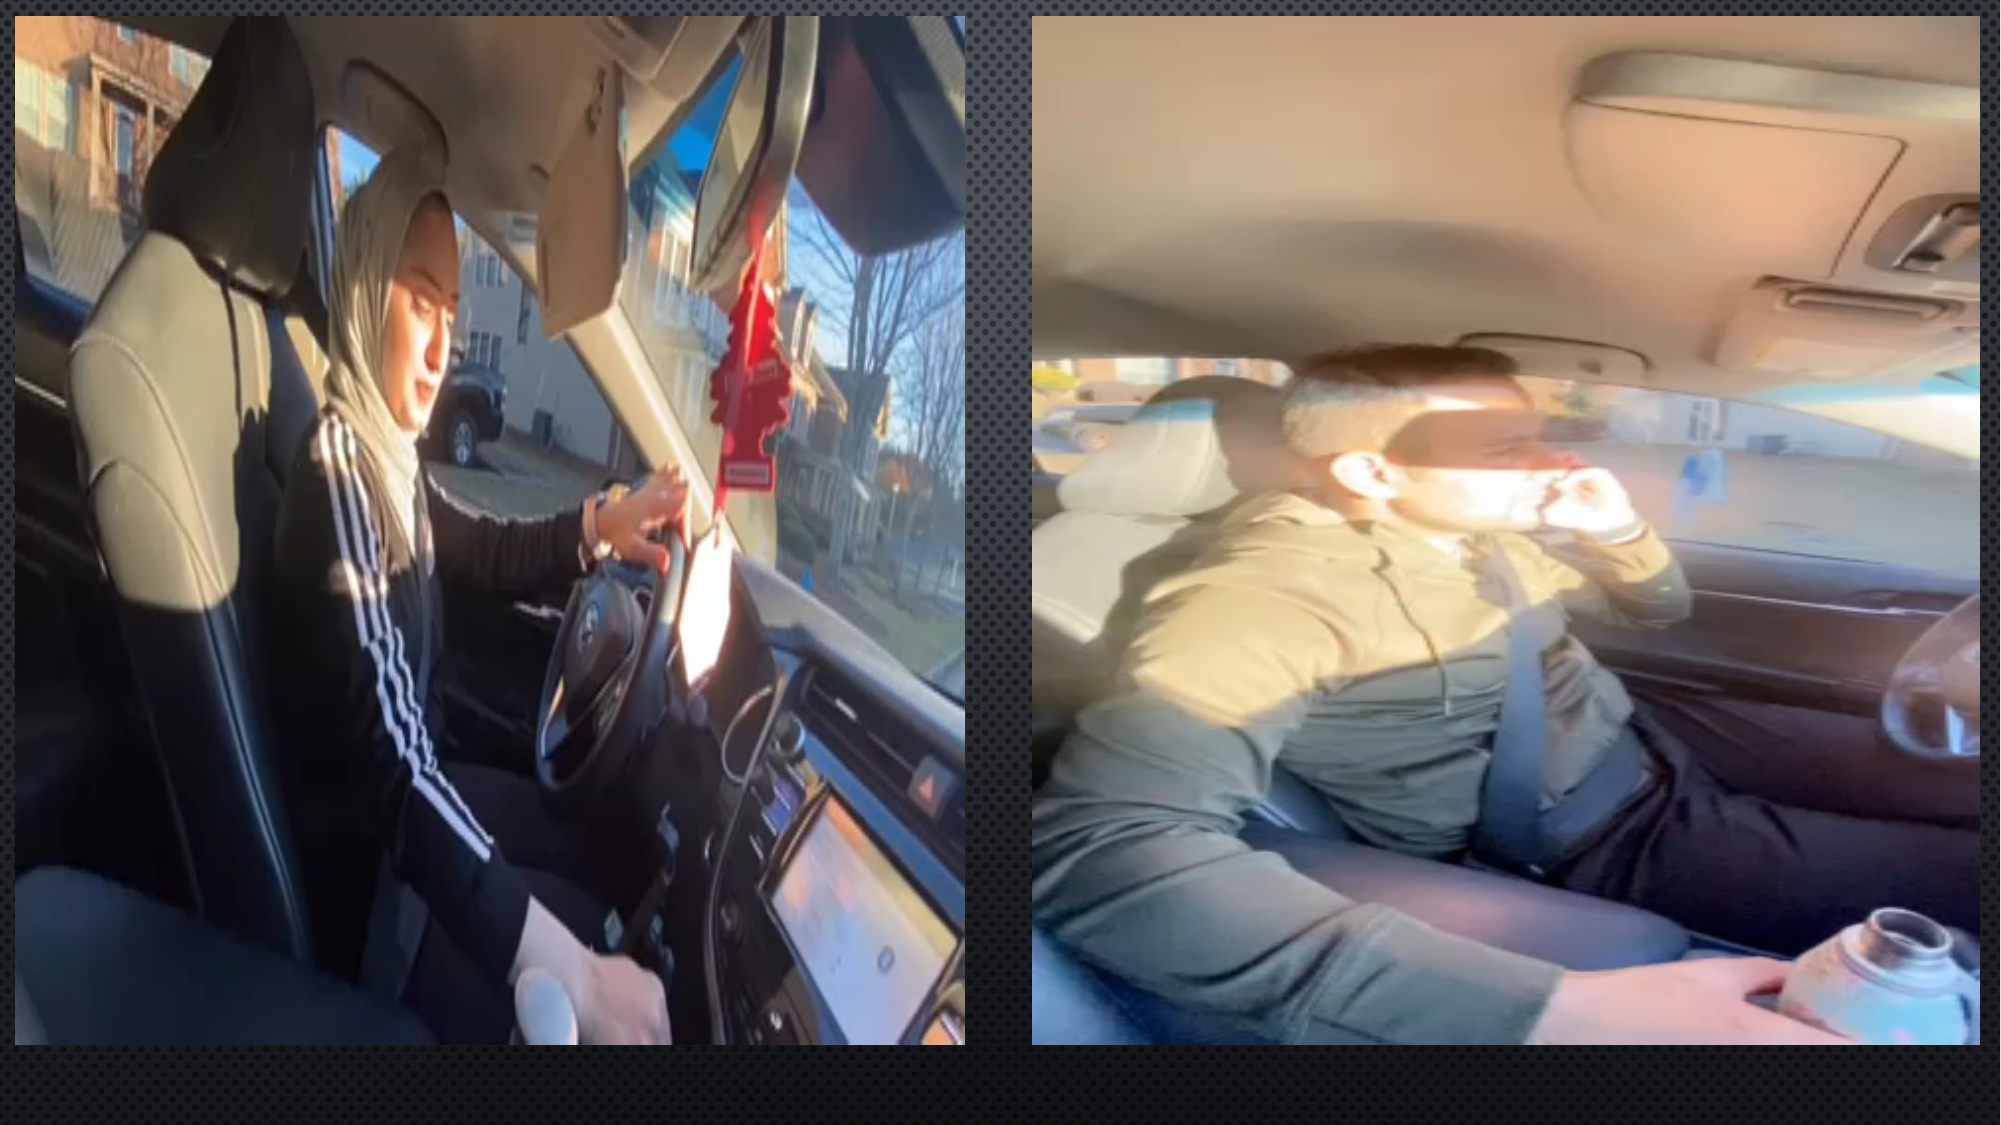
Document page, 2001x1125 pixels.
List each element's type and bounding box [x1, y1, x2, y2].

text_box [14, 15, 966, 1046]
text_box [1031, 15, 1981, 1046]
